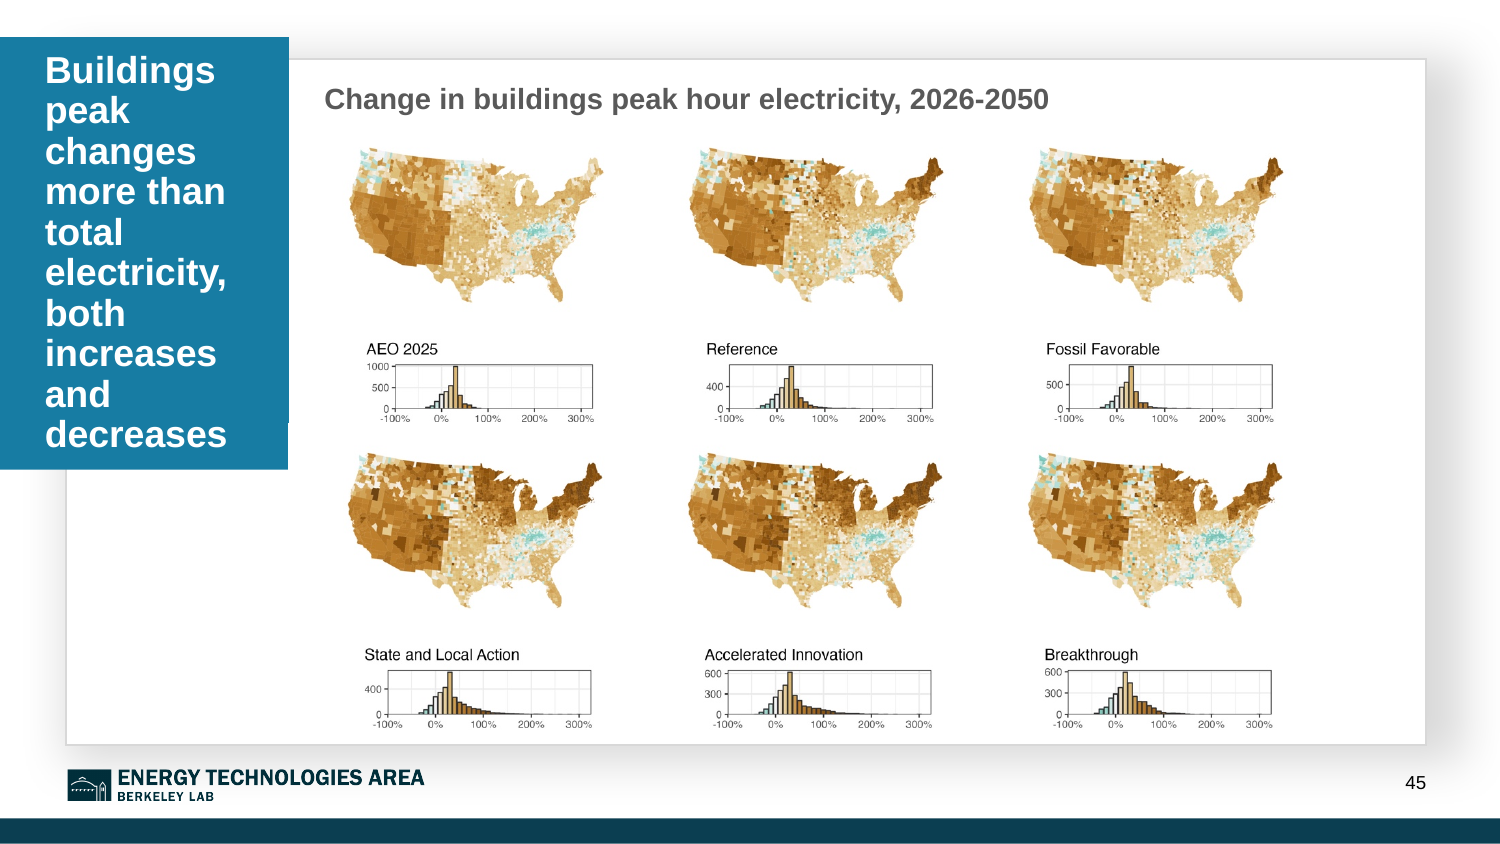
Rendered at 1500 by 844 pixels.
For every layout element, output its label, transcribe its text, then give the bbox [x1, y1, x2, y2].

picture [51, 752, 441, 818]
title Buildings peak changes more than total electricity, both increases and decreases [0, 37, 289, 470]
picture [288, 423, 1328, 731]
picture [309, 135, 1329, 422]
text_box Change in buildings peak hour electricity, 2026-2050 [309, 72, 1500, 123]
slide_number 45 [1347, 759, 1442, 805]
